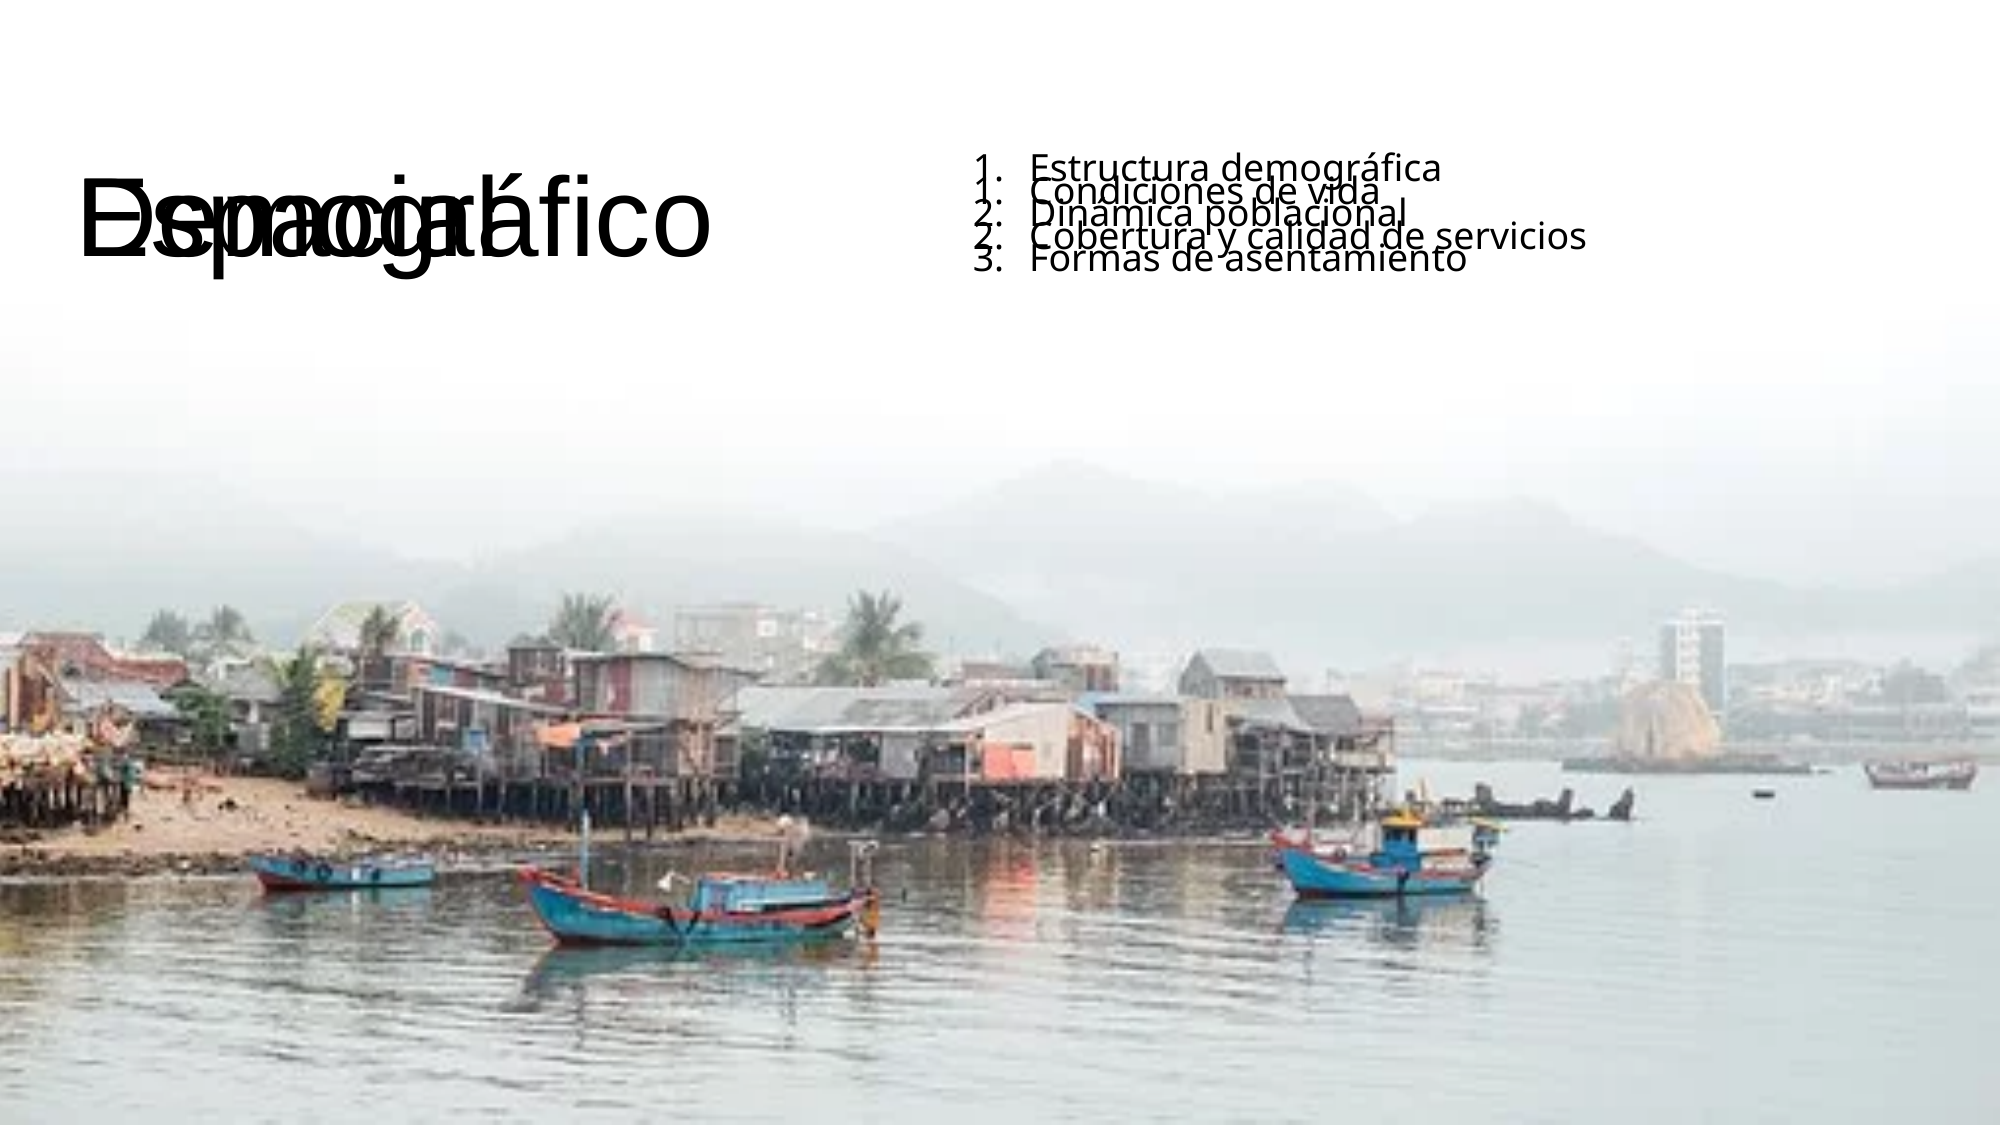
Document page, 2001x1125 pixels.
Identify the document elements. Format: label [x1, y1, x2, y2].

picture [0, 0, 2000, 1125]
text_box [57, 136, 1851, 289]
